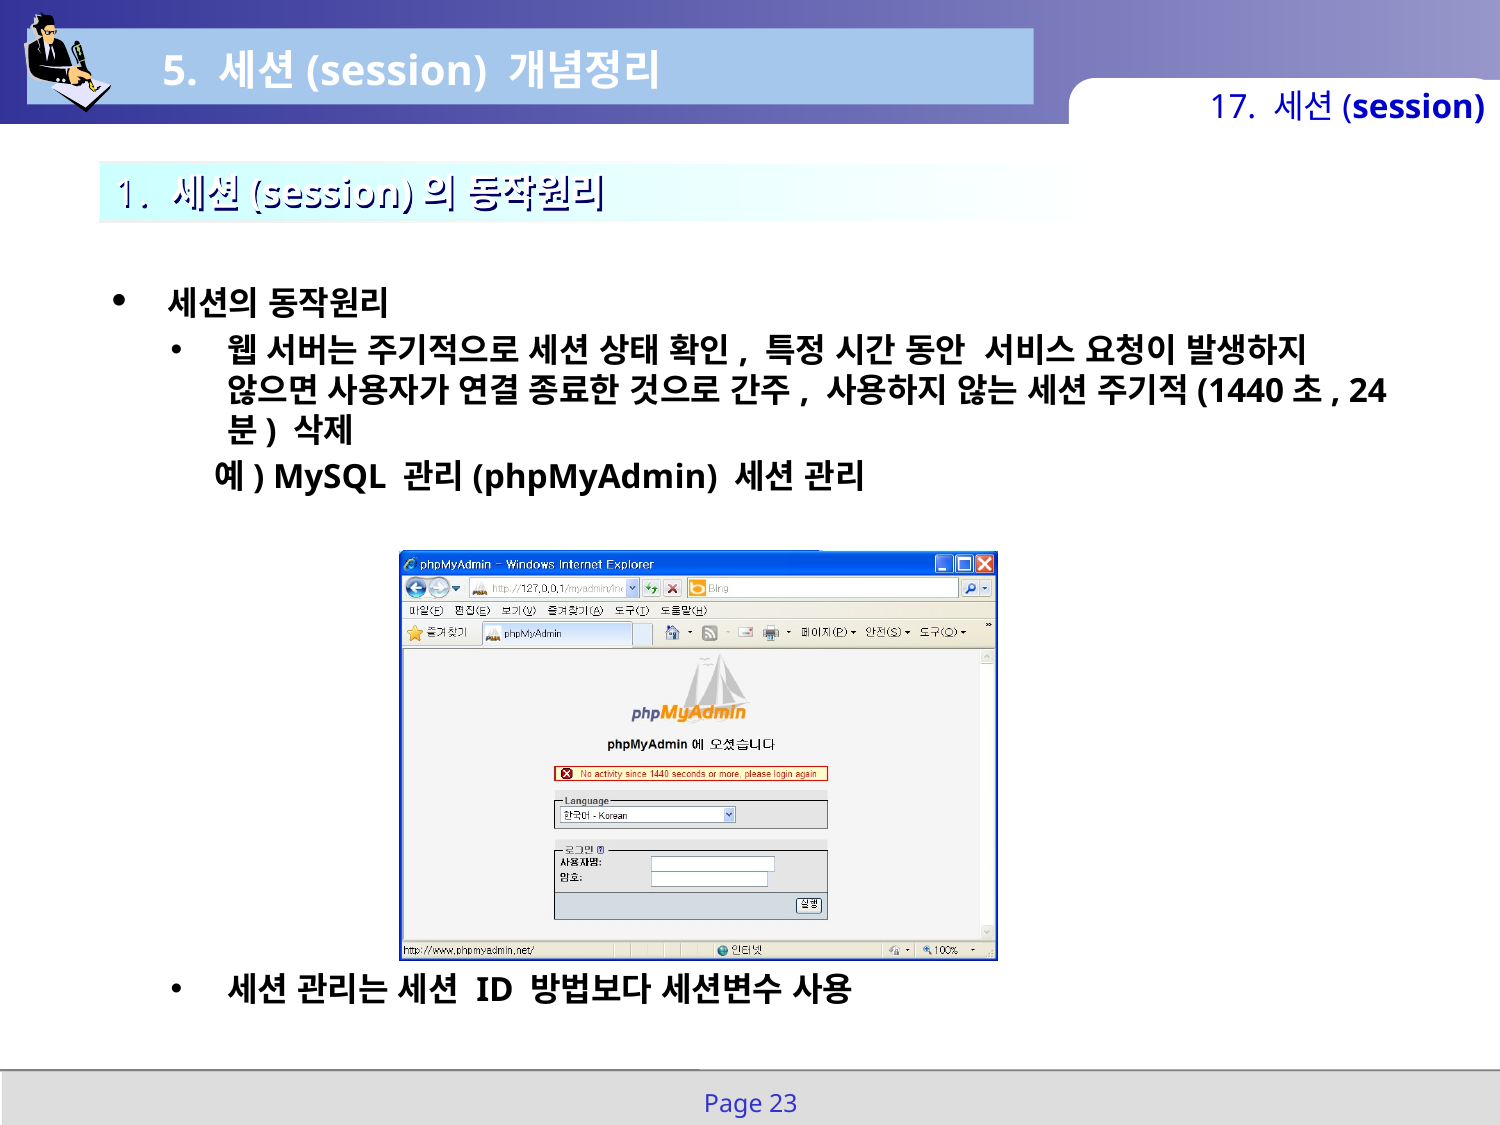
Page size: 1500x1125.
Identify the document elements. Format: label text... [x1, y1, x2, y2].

text_box 5. 세션(session) 개념정리 [147, 36, 894, 102]
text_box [99, 160, 1105, 223]
slide_number Page 23 [682, 1079, 819, 1124]
text_box 17. 세션(session) [1095, 79, 1500, 131]
text_box 세션의 동작원리 웹 서버는 주기적으로 세션 상태 확인, 특정 시간 동안 서비스 요청이 발생하지 않으면 사용자가 연결 종료한 것으로 간주, 사용하지 않는 세션 주기적(1440초, 24분) 삭제 예) MySQL 관리(phpMyAdmin) 세션 관리 세션 관리는 세션 ID 방법보다 세션변수 사용 [94, 275, 1412, 996]
picture [399, 550, 999, 962]
